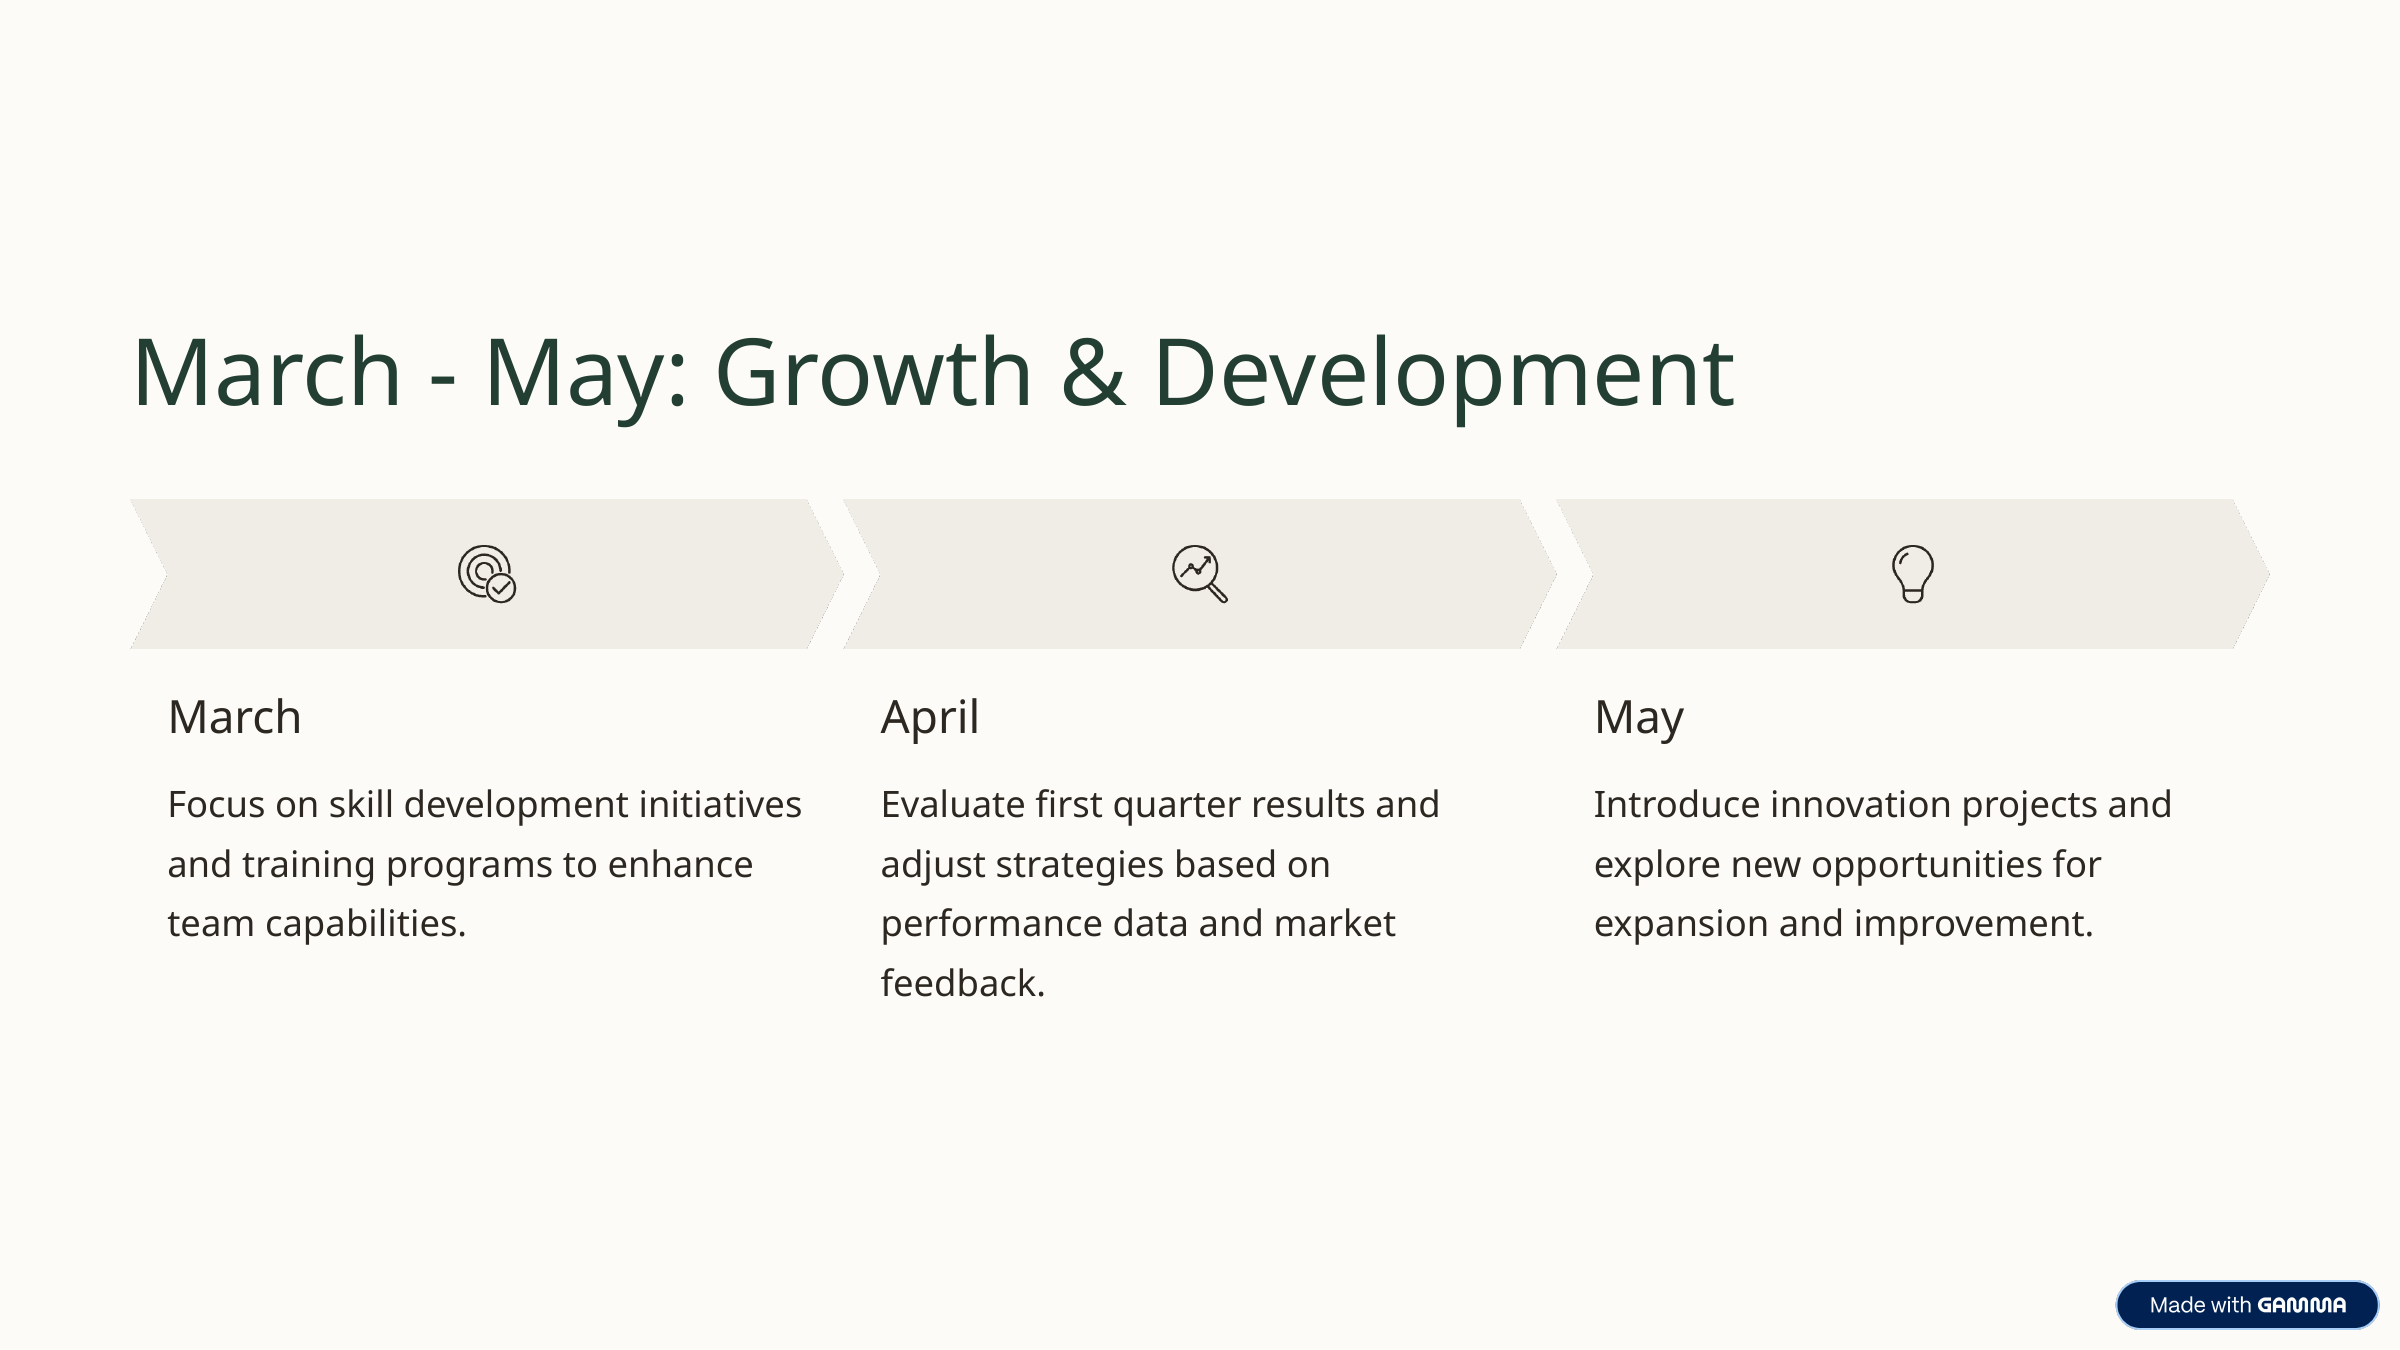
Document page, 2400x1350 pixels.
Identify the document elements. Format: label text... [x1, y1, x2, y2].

text_box April [880, 685, 1346, 744]
text_box Introduce innovation projects and explore new opportunities for expansion and improvement. [1593, 765, 2233, 945]
text_box Focus on skill development initiatives and training programs to enhance team capabilities. [167, 765, 807, 945]
picture [2106, 1271, 2389, 1339]
text_box March [167, 685, 633, 744]
text_box Evaluate first quarter results and adjust strategies based on performance data and market feedback. [880, 765, 1520, 1004]
picture [130, 499, 2270, 649]
text_box March - May: Growth & Development [130, 308, 1690, 425]
text_box May [1593, 685, 2059, 744]
